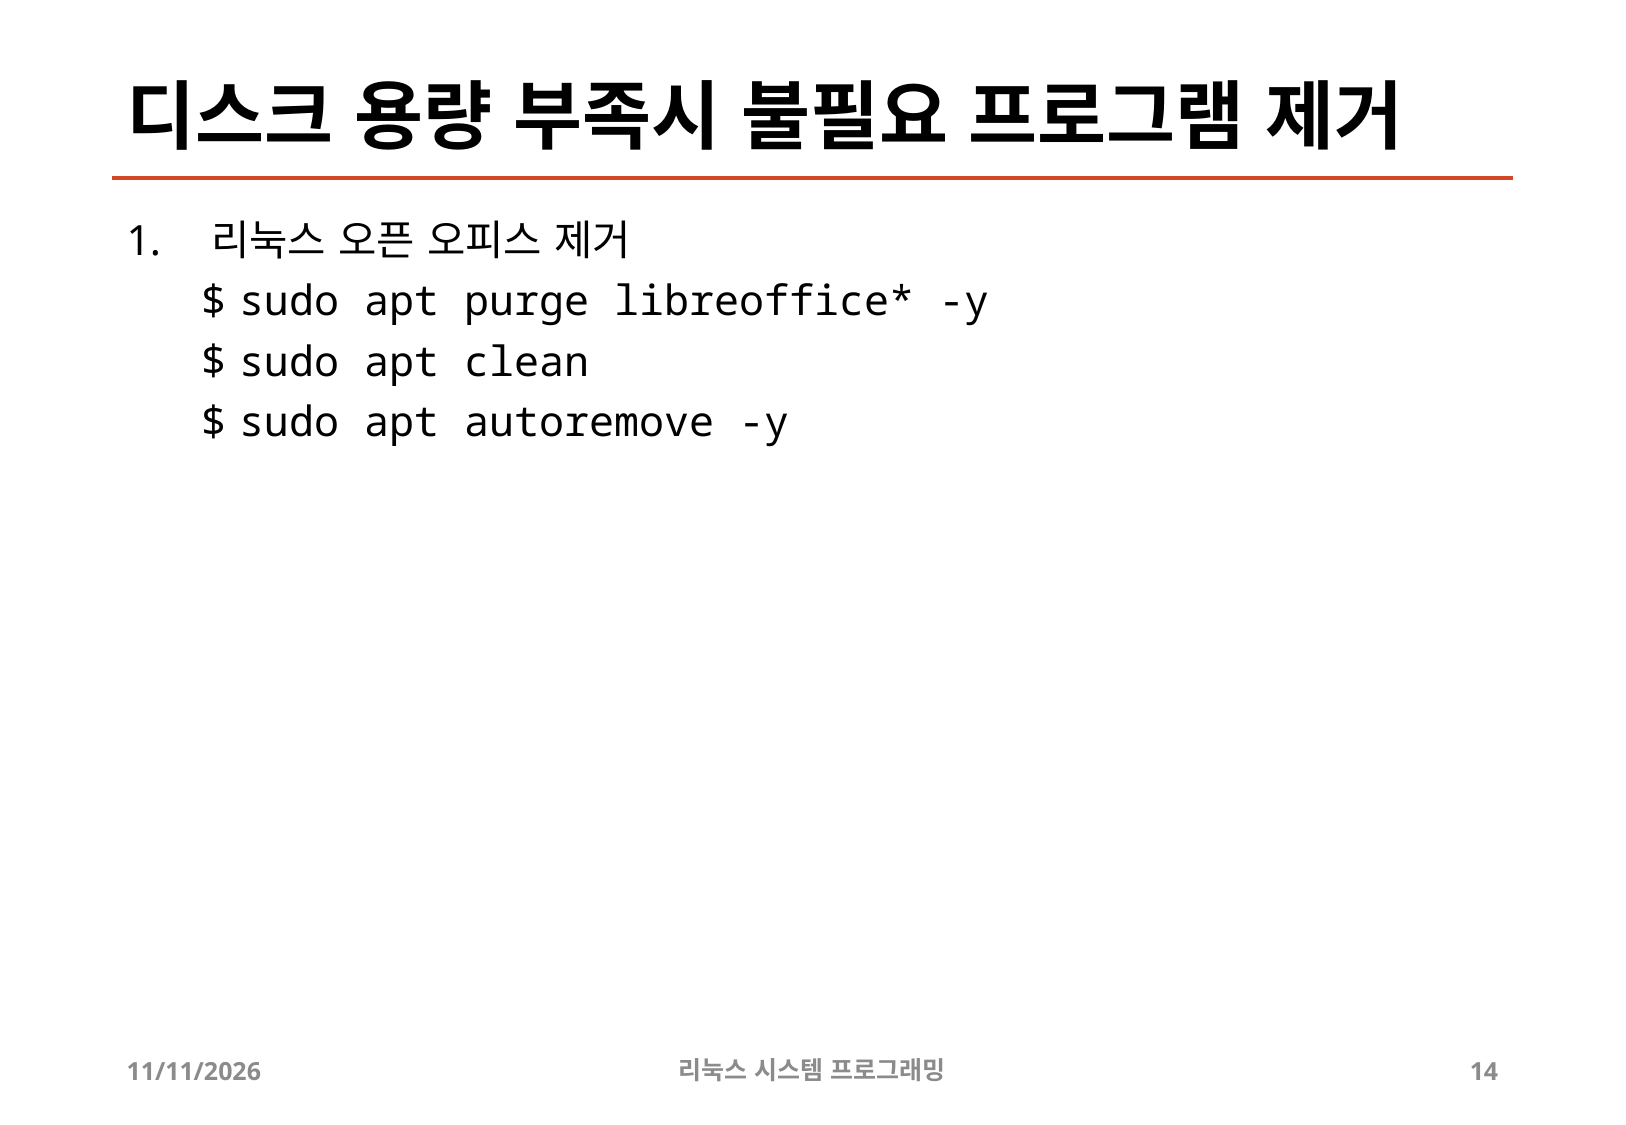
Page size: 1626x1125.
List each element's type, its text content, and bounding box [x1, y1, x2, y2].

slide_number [111, 1042, 303, 1103]
list 리눅스 오픈 오피스 제거 sudo apt purge libreoffice* -y sudo apt clean sudo apt autoremove -y [111, 205, 1514, 1014]
slide_number 14 [1433, 1042, 1514, 1103]
title 디스크 용량 부족시 불필요 프로그램 제거 [111, 59, 1514, 179]
footer 리눅스 시스템 프로그래밍 [538, 1042, 1087, 1103]
